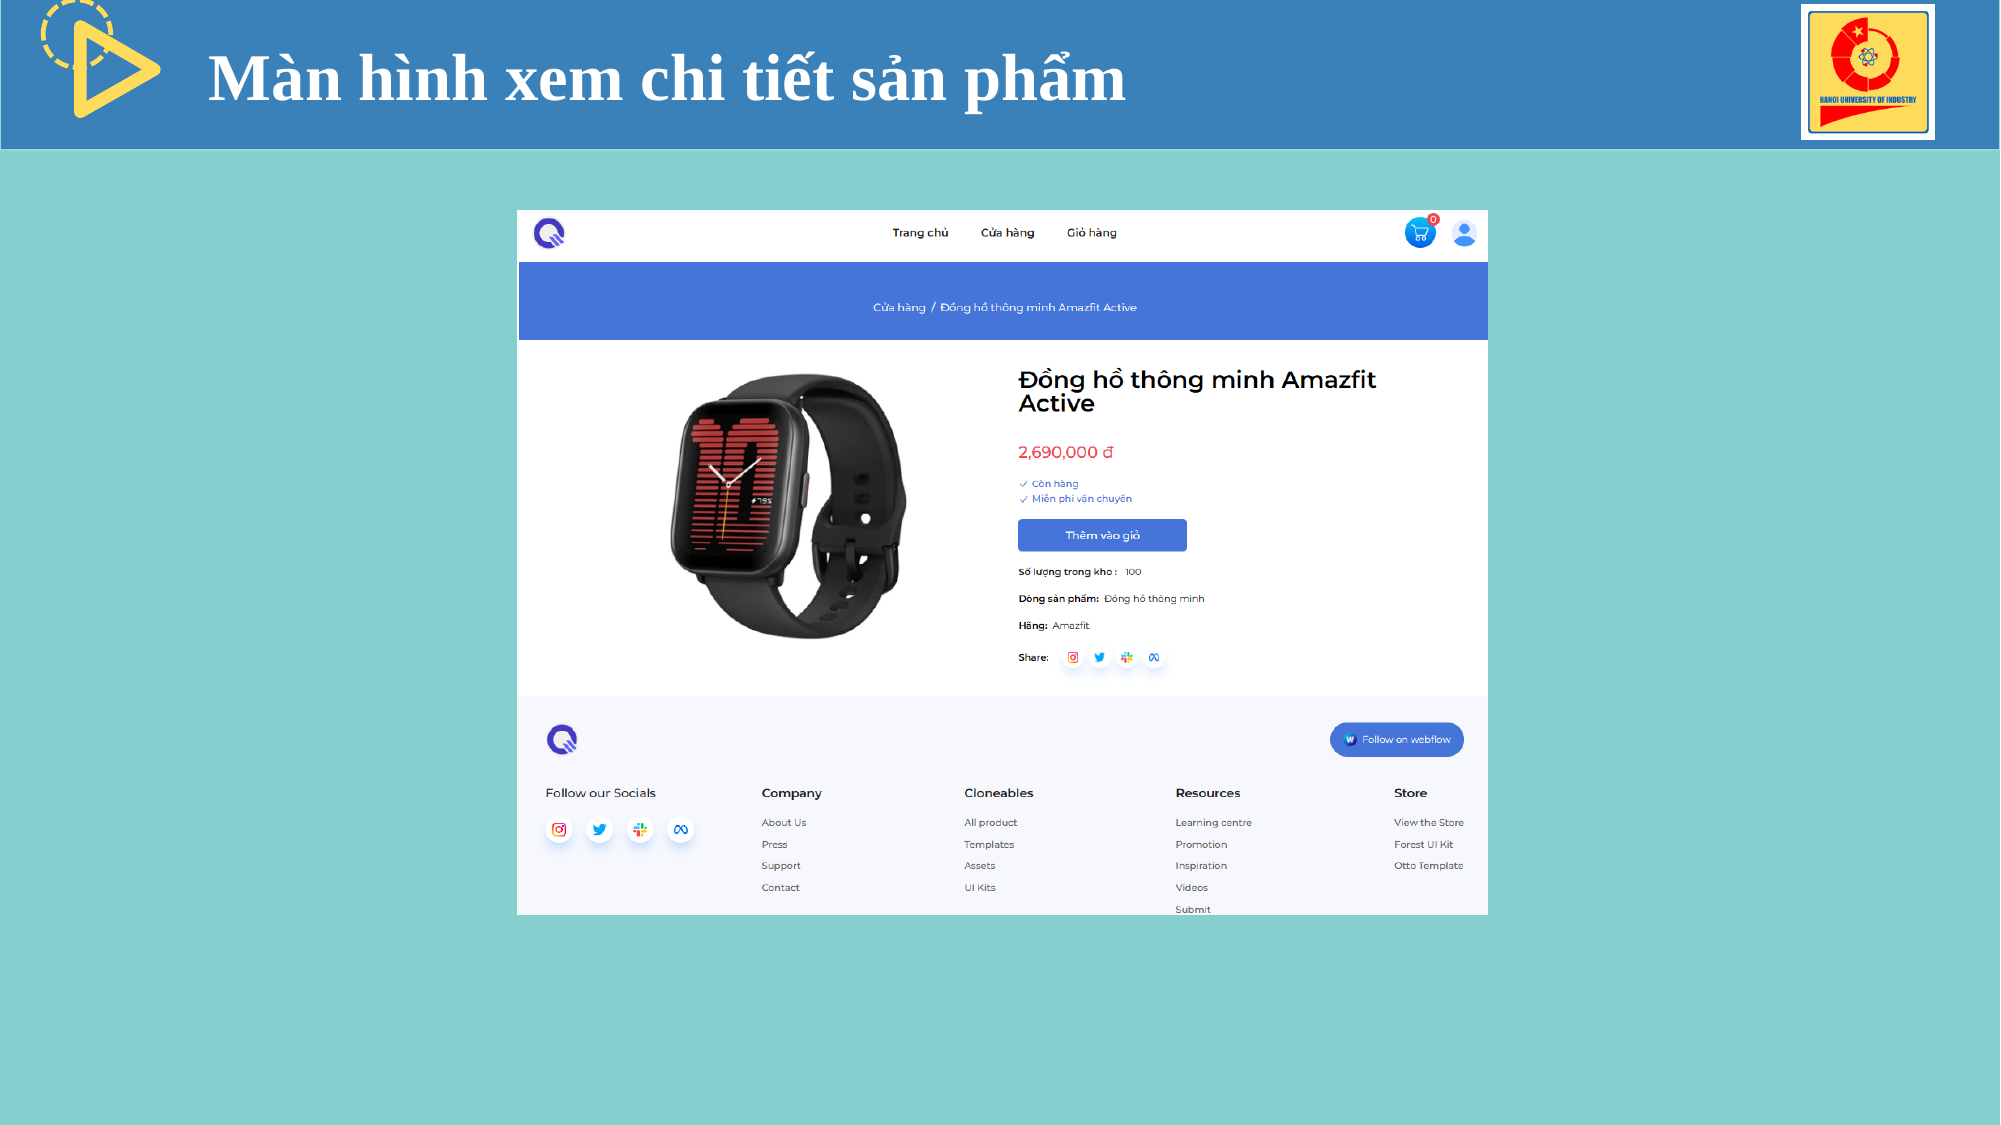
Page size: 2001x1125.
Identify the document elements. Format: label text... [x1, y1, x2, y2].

text_box [78, 42, 157, 114]
picture [1801, 4, 1935, 140]
picture [516, 210, 1488, 915]
text_box [41, 0, 113, 70]
text_box Màn hình xem chi tiết sản phẩm [193, 26, 1606, 122]
